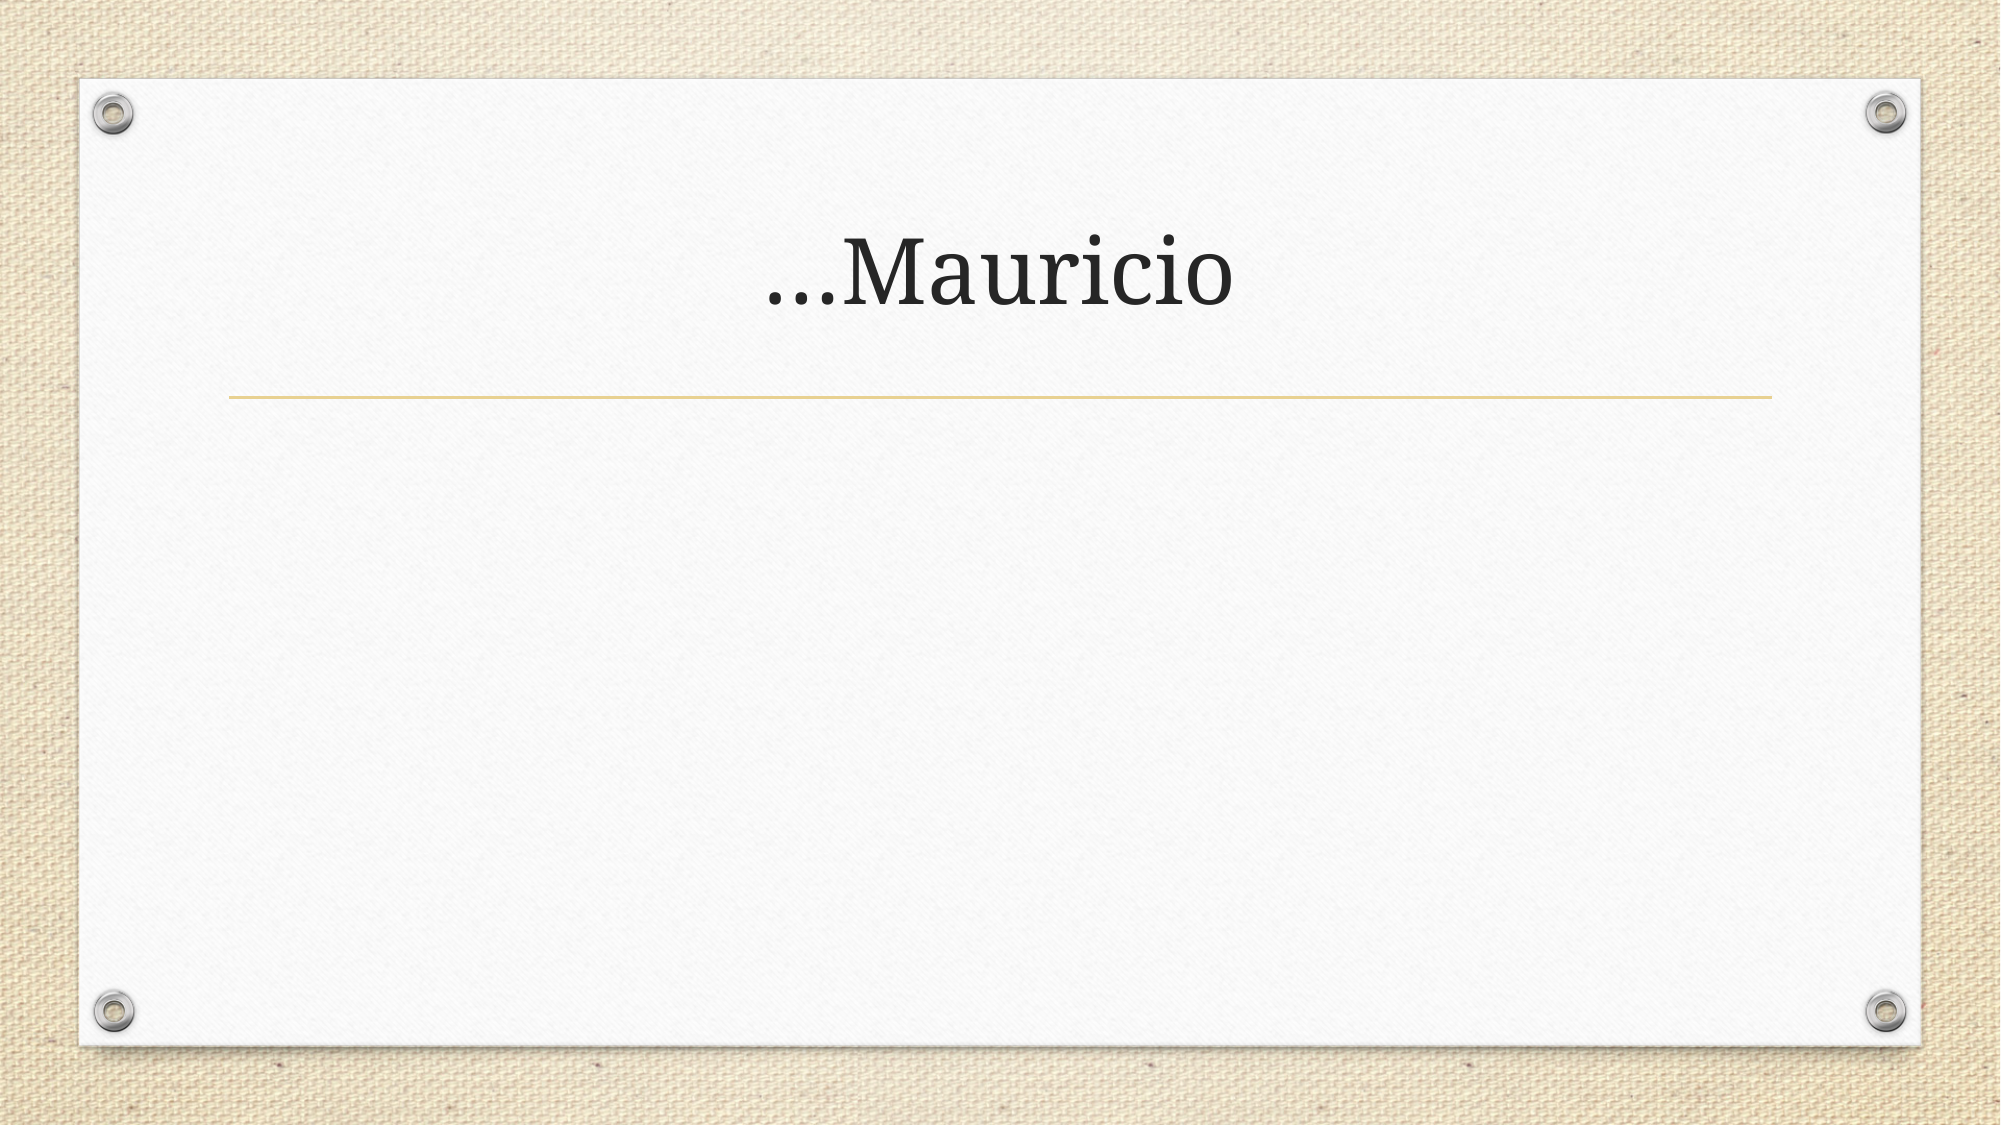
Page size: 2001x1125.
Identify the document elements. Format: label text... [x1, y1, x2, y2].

picture [0, 0, 2001, 1125]
title …Mauricio [212, 161, 1788, 375]
